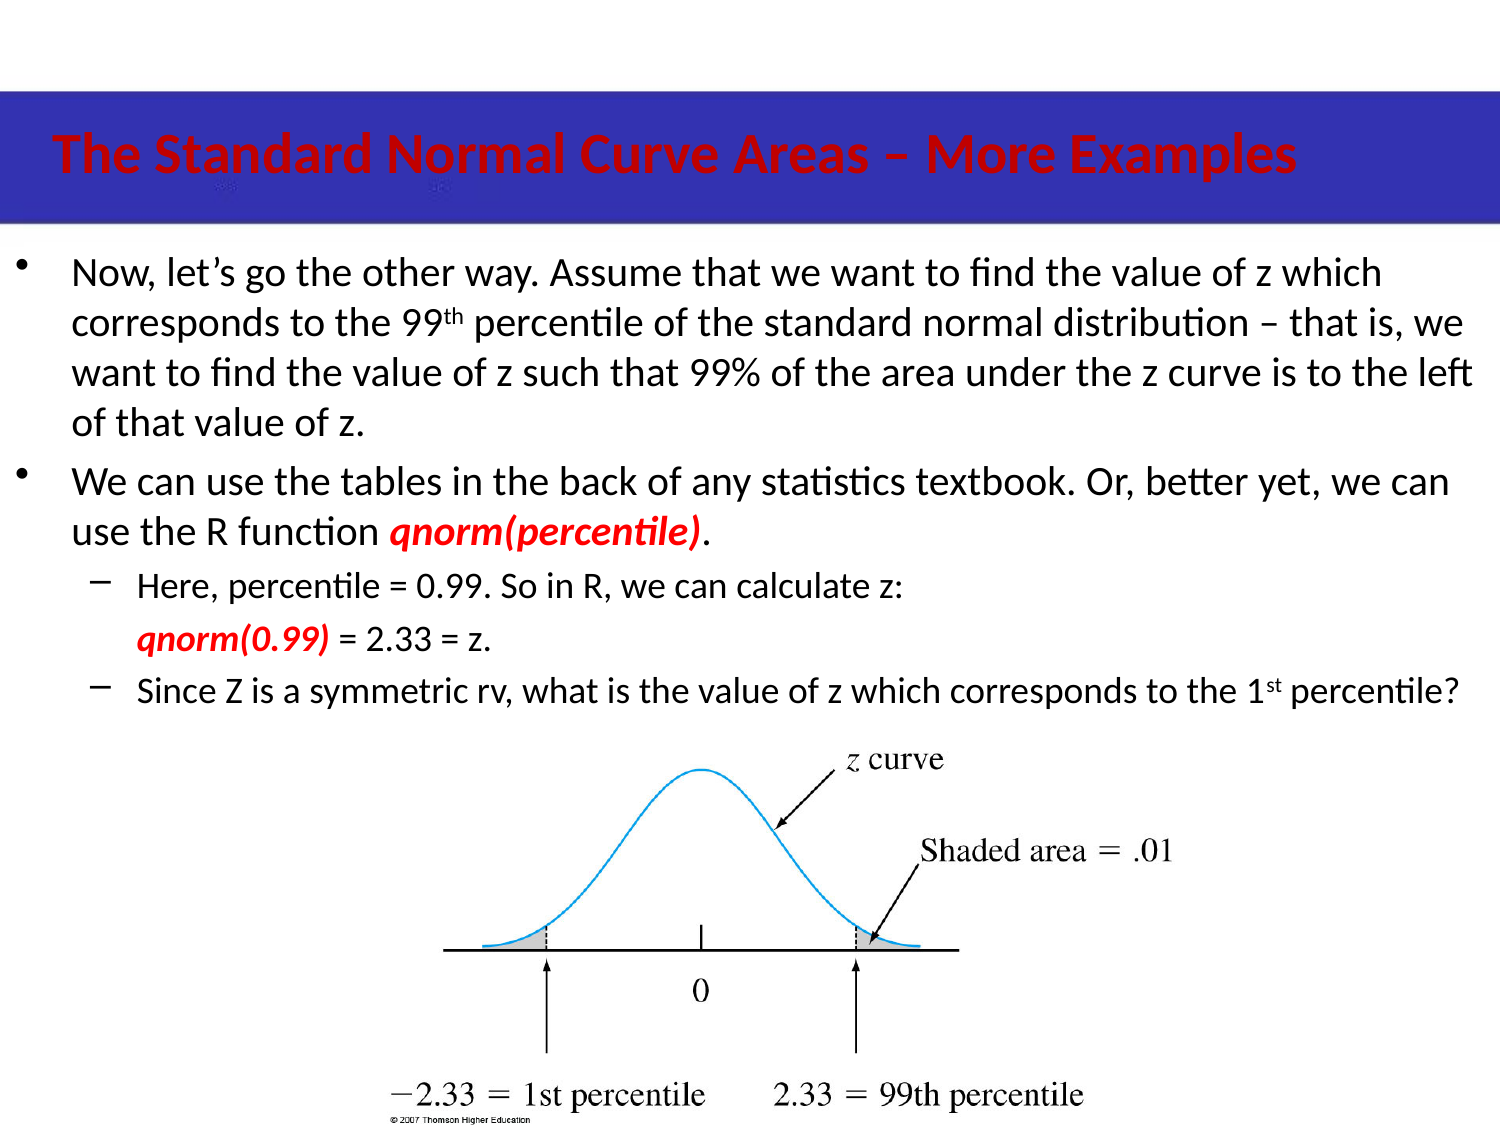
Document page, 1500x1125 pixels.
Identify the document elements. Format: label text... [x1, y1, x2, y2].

list Now, let’s go the other way. Assume that we want to find the value of z which corresponds to the 99th percentile of the standard normal distribution – that is, we want to find the value of z such that 99% of the area under the z curve is to the left of that value of z. We can use the tables in the back of any statistics textbook. Or, better yet, we can use the R function qnorm(percentile). Here, percentile = 0.99. So in R, we can calculate z: qnorm(0.99) = 2.33 = z. Since Z is a symmetric rv, what is the value of z which corresponds to the 1st percentile? [0, 237, 1500, 1125]
text_box The Standard Normal Curve Areas – More Examples [37, 99, 1450, 200]
picture [0, 0, 1500, 237]
picture [387, 738, 1176, 1125]
